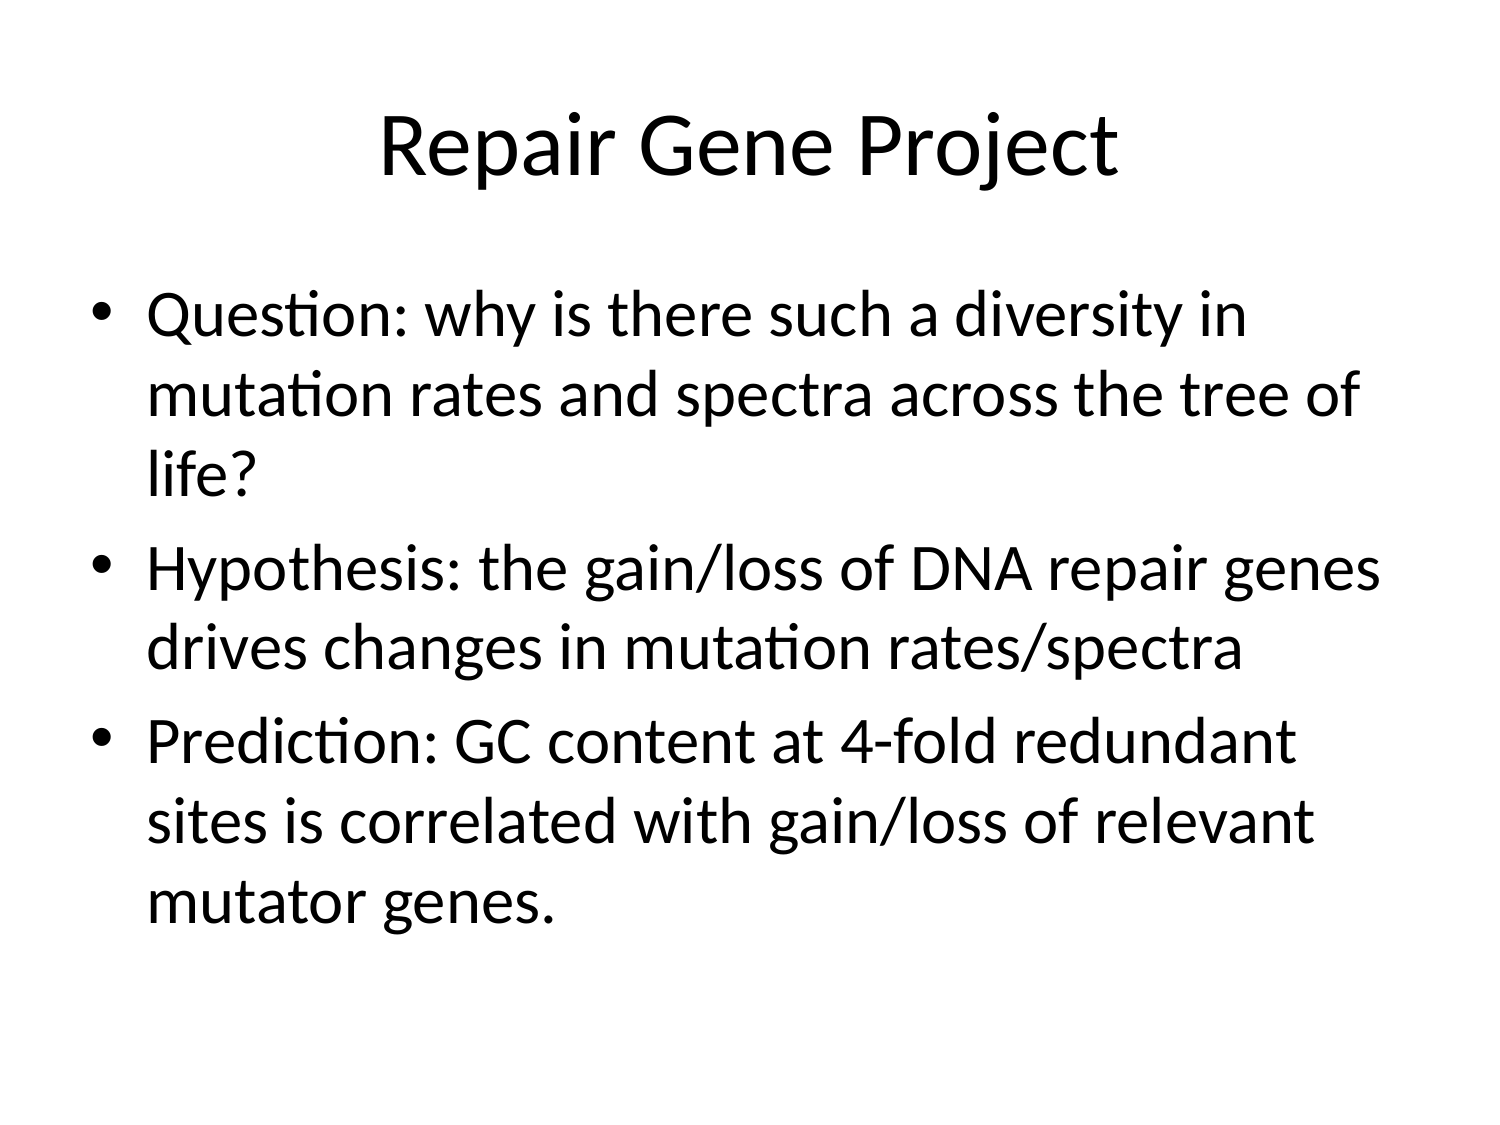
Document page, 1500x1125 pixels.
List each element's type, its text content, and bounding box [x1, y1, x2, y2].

title Repair Gene Project [75, 45, 1425, 233]
list Question: why is there such a diversity in mutation rates and spectra across the tree of life? Hypothesis: the gain/loss of DNA repair genes drives changes in mutation rates/spectra Prediction: GC content at 4-fold redundant sites is correlated with gain/loss of relevant mutator genes. [75, 262, 1425, 1005]
